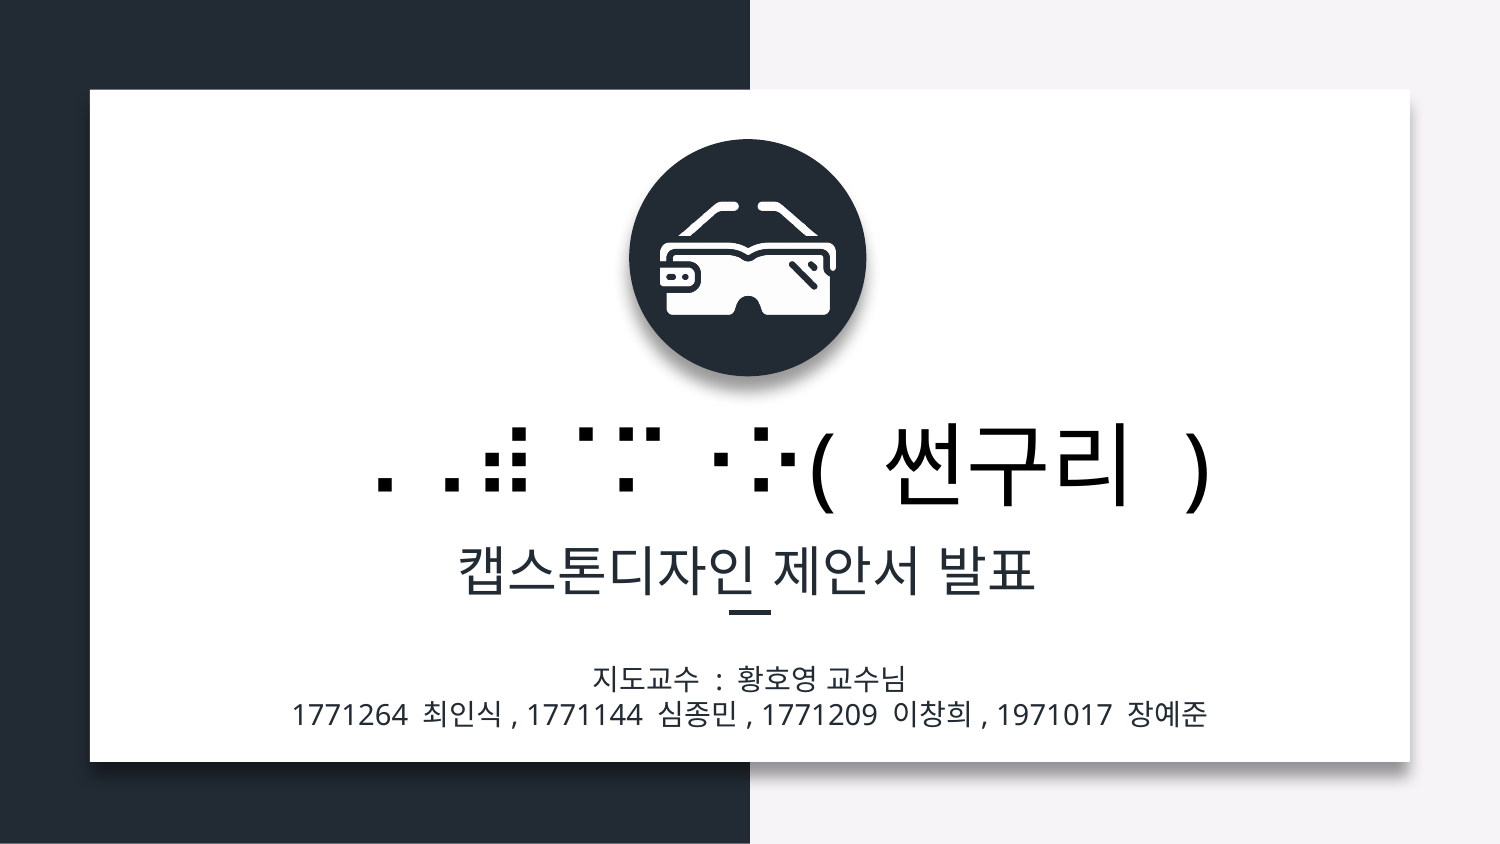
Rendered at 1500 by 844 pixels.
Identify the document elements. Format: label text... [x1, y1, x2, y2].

text_box 지도교수 : 황호영 교수님 1771264 최인식, 1771144 심종민, 1771209 이창희, 1971017 장예준 [276, 653, 1224, 739]
text_box ⠠⠠⠾⠈⠍⠐⠕( 썬구리 ) [323, 400, 1226, 525]
text_box 캡스톤디자인 제안서 발표 [442, 529, 1053, 610]
text_box [666, 138, 830, 170]
picture [660, 170, 836, 346]
text_box [628, 176, 660, 339]
text_box [836, 176, 868, 339]
text_box [89, 89, 1411, 763]
text_box [667, 346, 829, 378]
